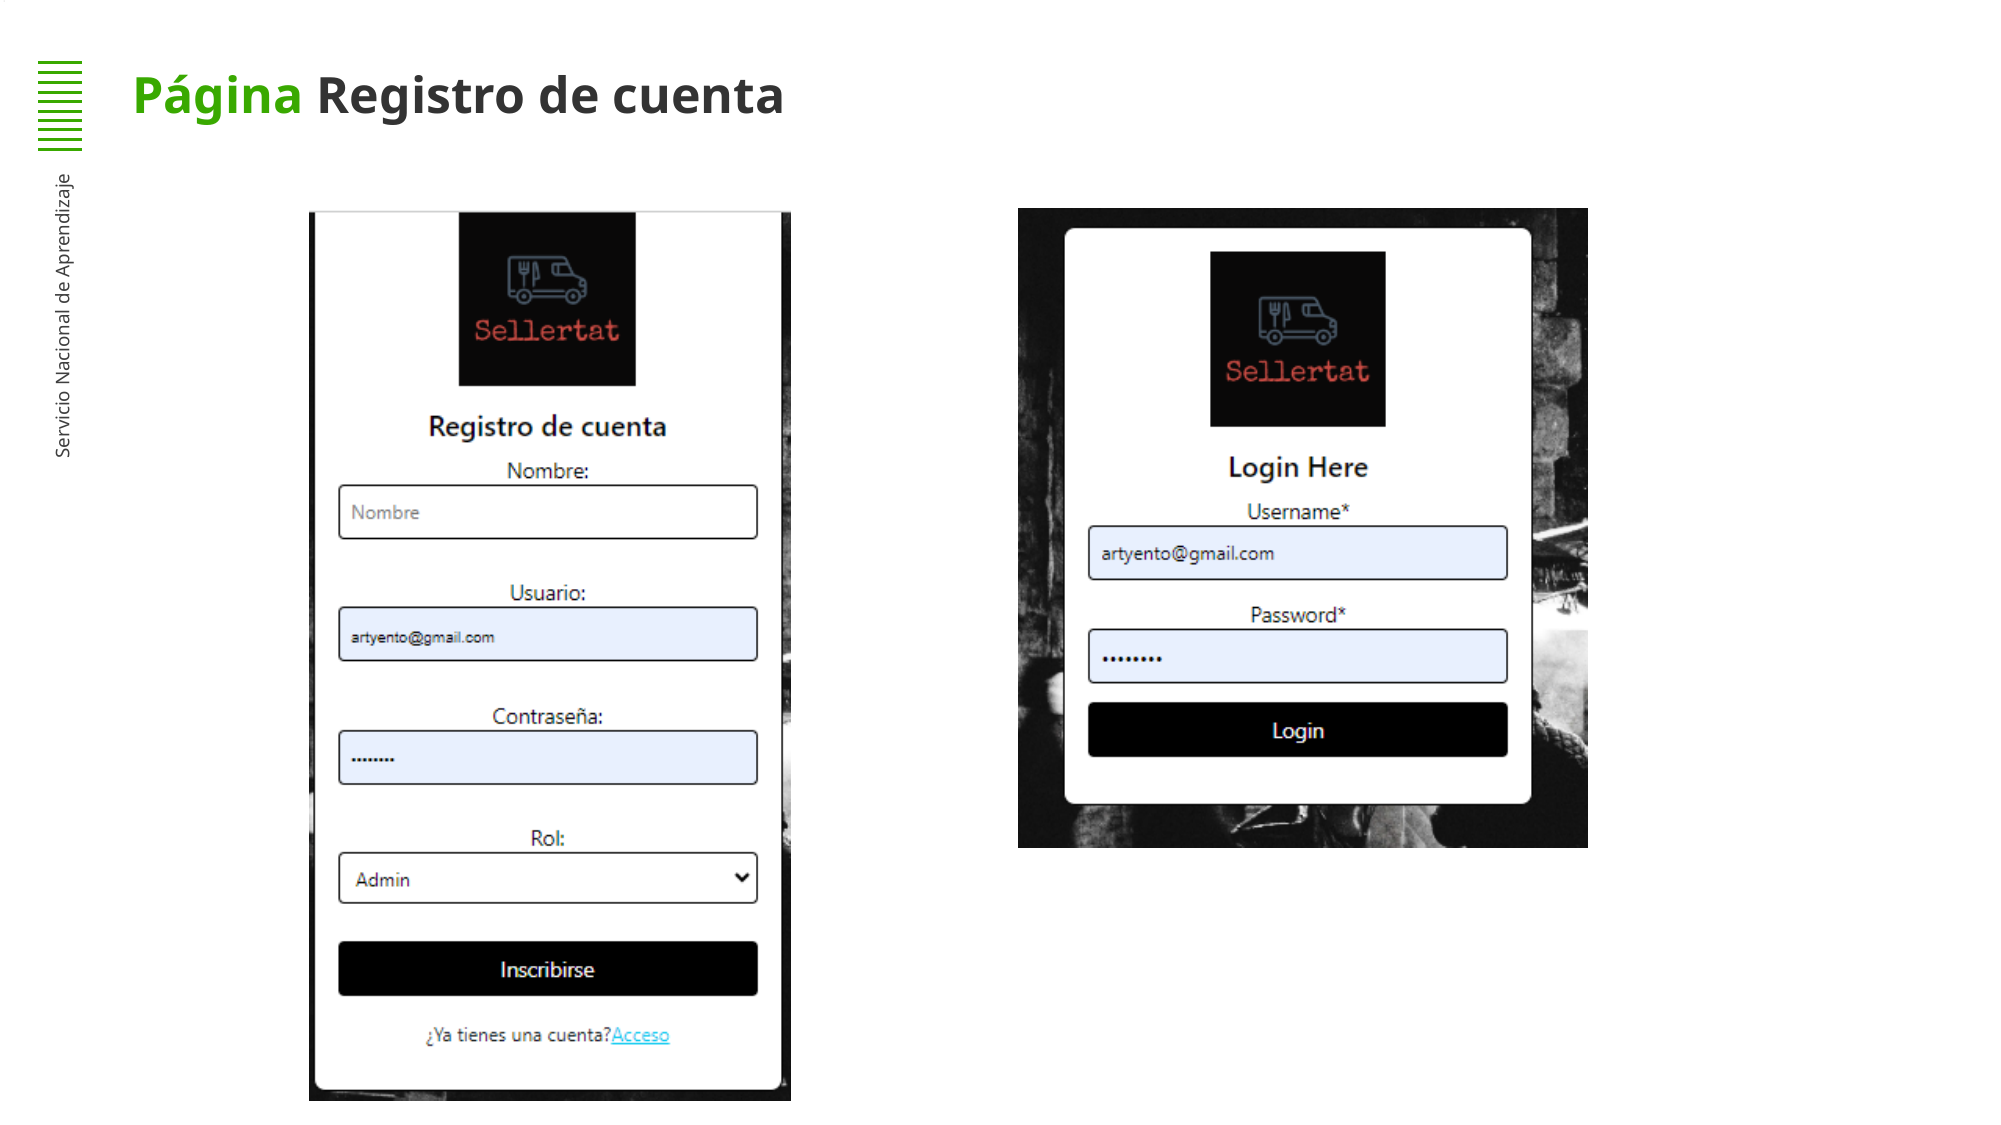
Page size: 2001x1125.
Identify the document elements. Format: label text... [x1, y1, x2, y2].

text_box Página Registro de cuenta [54, 60, 861, 124]
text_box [38, 62, 83, 150]
picture [309, 208, 791, 1101]
text_box Servicio Nacional de Aprendizaje [43, 158, 81, 485]
picture [1018, 208, 1588, 848]
